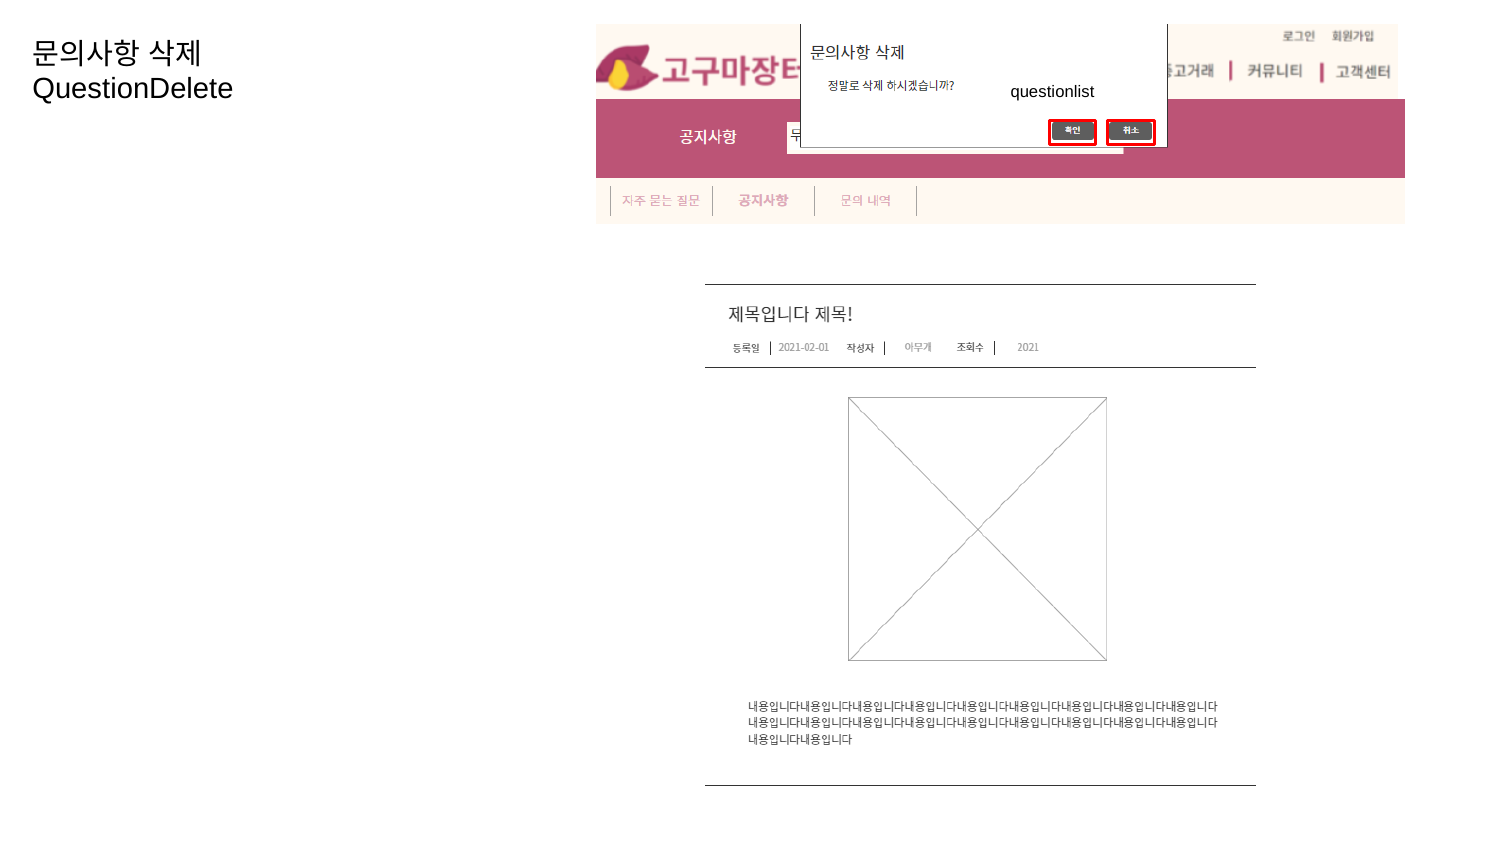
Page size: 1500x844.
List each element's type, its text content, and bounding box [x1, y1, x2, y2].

text_box 문의사항 삭제 QuestionDelete [17, 19, 398, 120]
picture [596, 24, 1405, 819]
